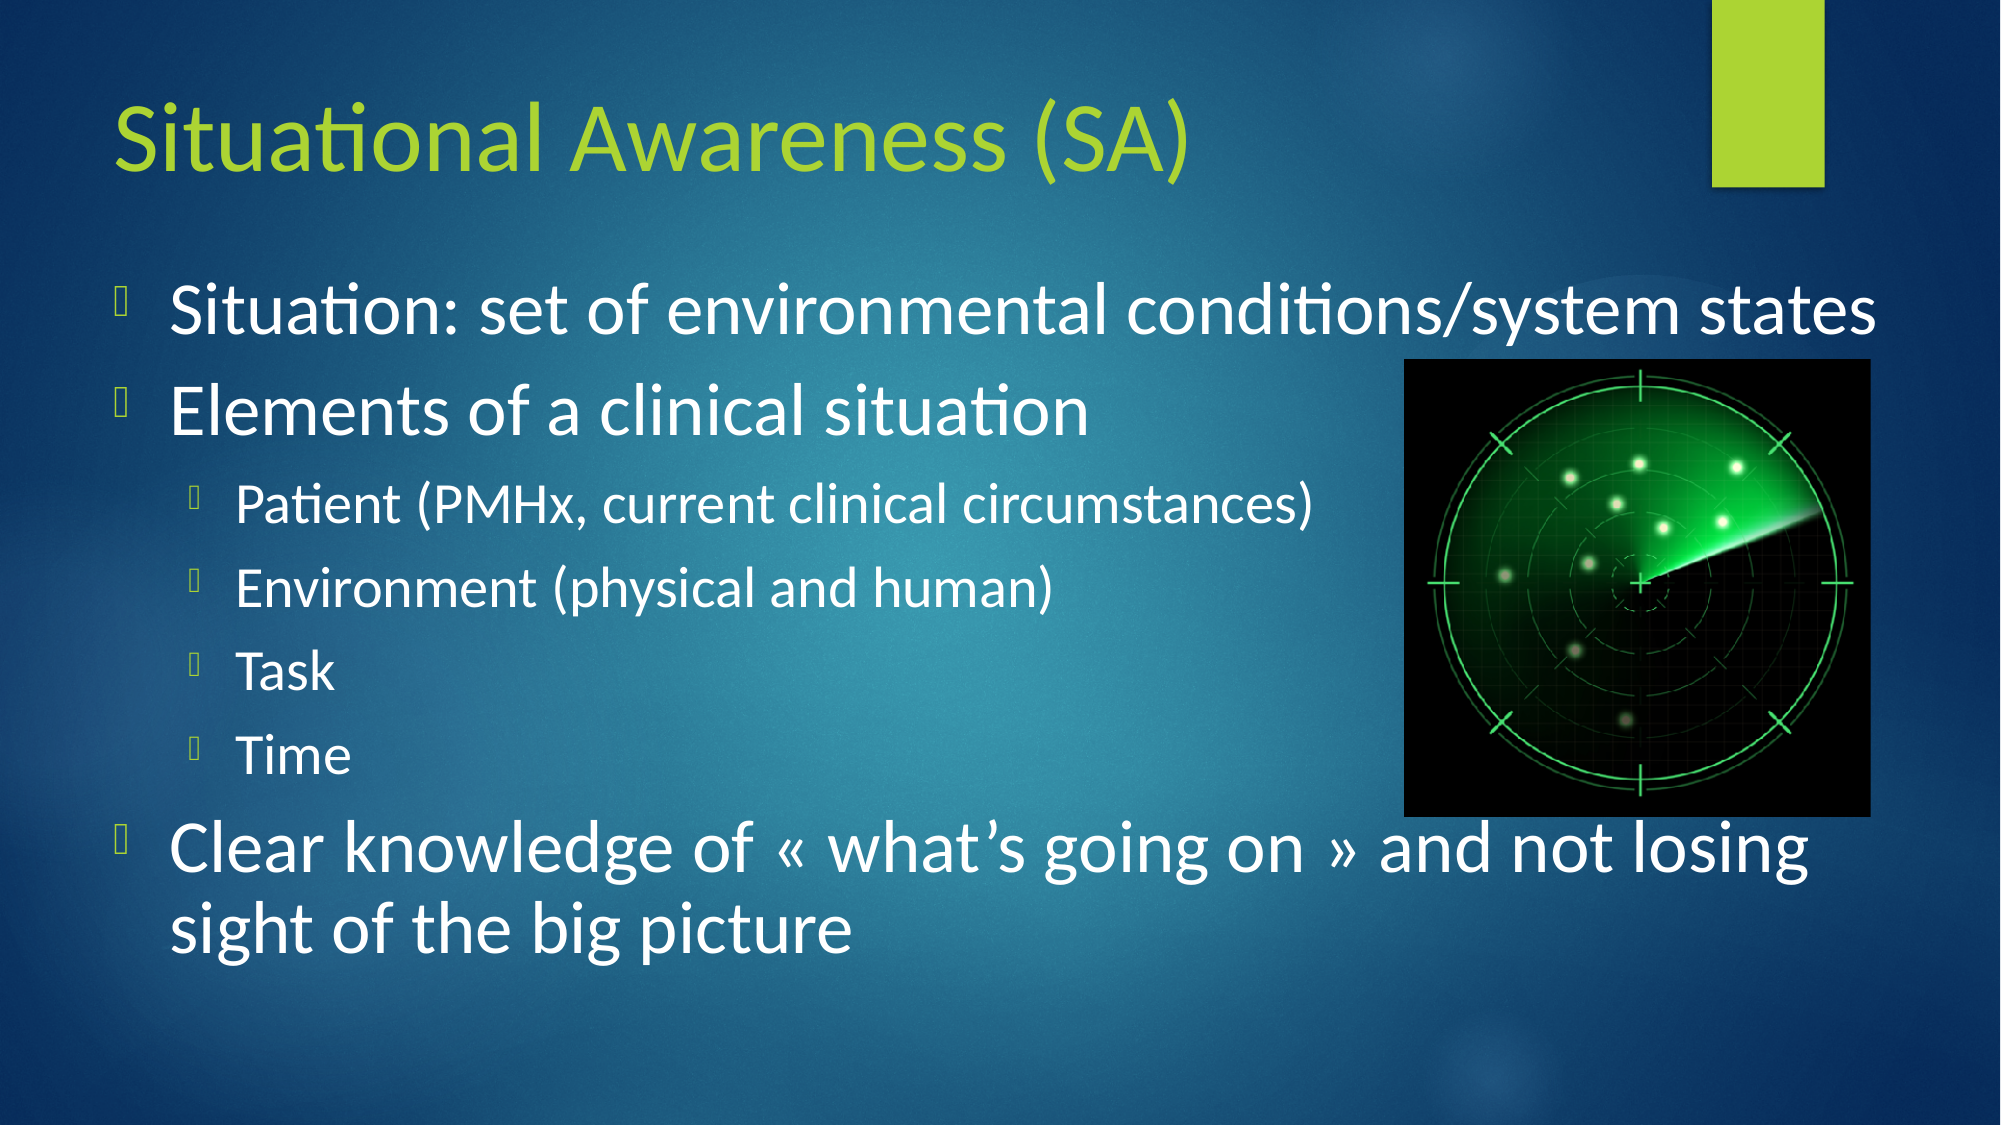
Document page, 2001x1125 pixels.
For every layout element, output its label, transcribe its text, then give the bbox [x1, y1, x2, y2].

title Situational Awareness (SA) [105, 15, 1705, 247]
picture [0, 0, 2001, 1125]
list Situation: set of environmental conditions/system states Elements of a clinical situation Patient (PMHx, current clinical circumstances) Environment (physical and human) Task Time Clear knowledge of « what’s going on » and not losing sight of the big picture [105, 261, 1906, 1069]
